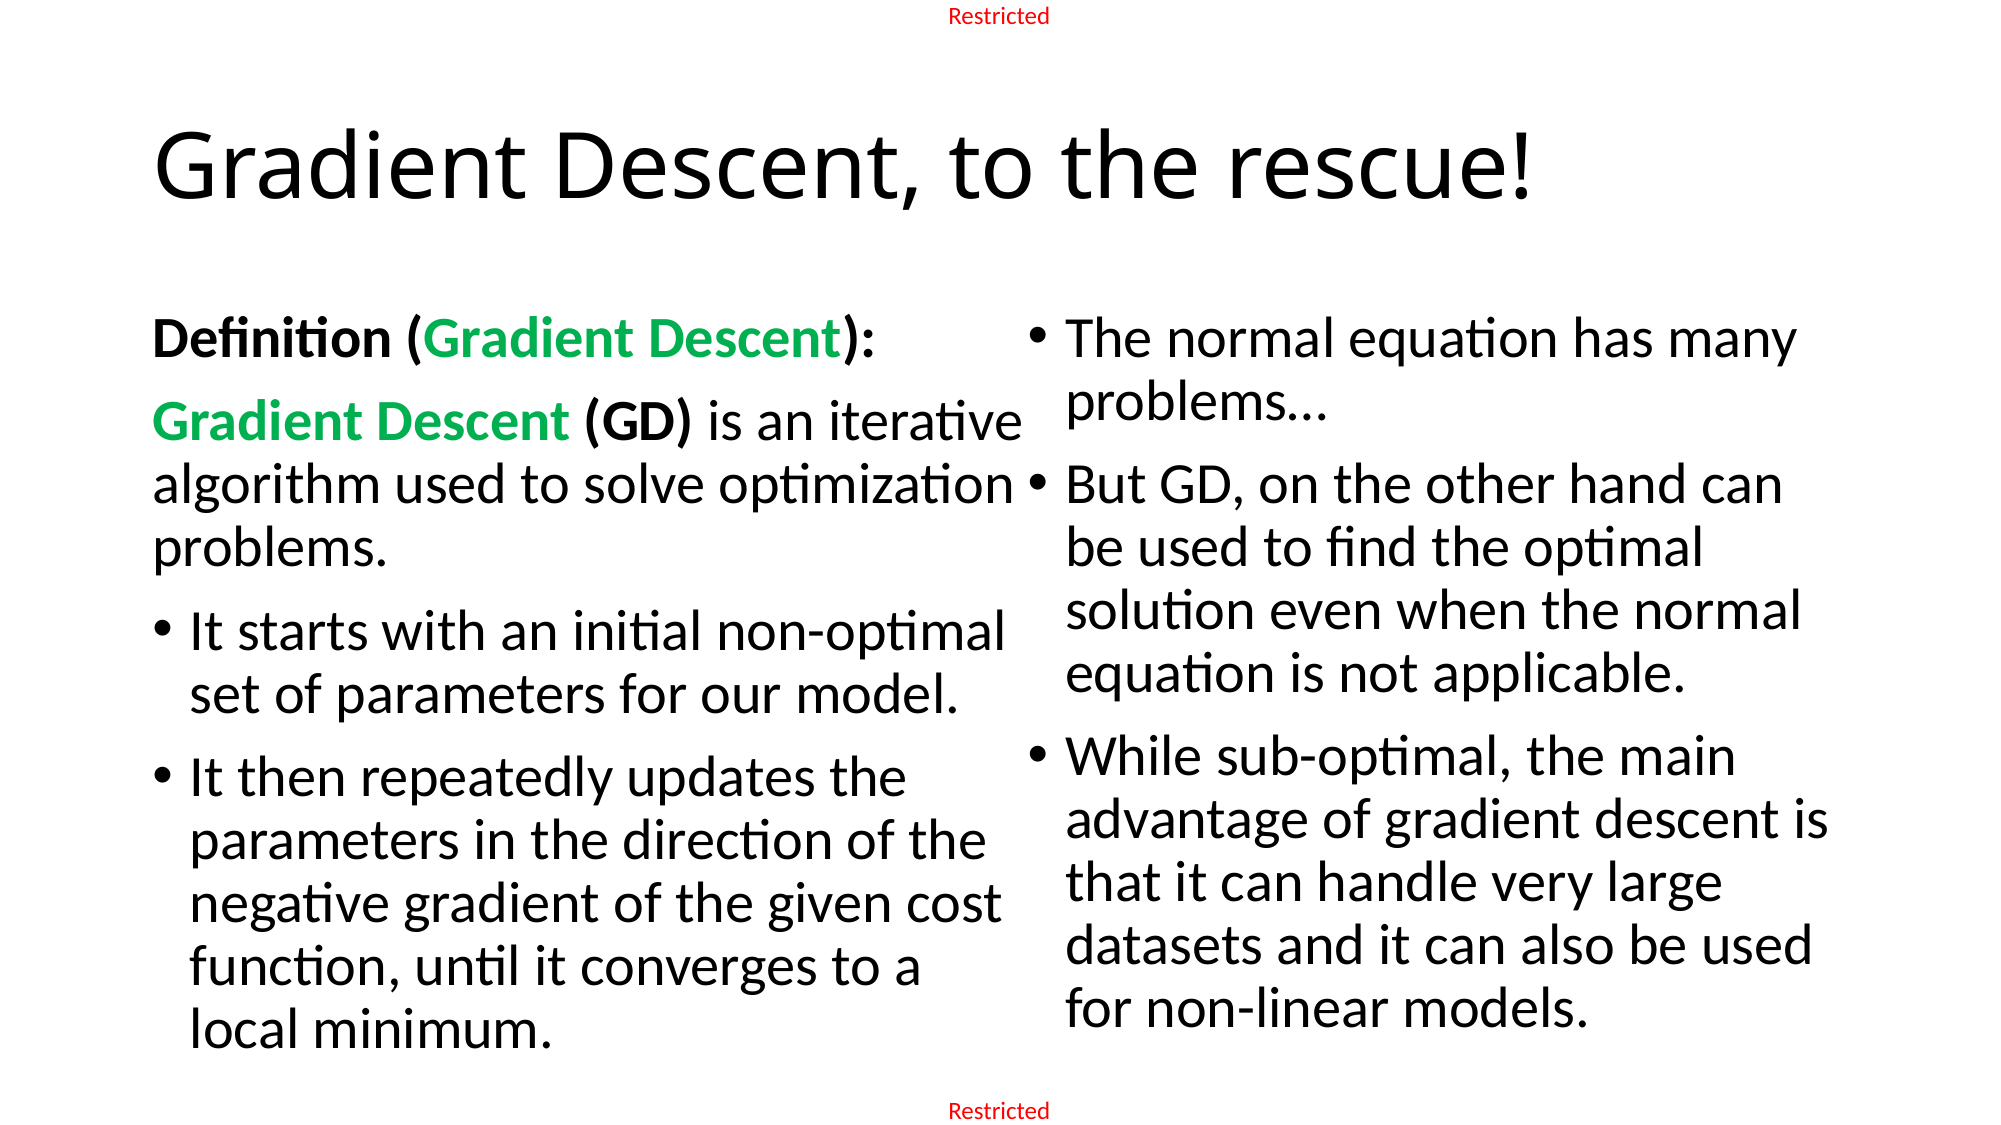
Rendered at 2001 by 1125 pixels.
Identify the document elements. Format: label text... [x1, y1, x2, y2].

list Definition (Gradient Descent): Gradient Descent (GD) is an iterative algorithm used to solve optimization problems. It starts with an initial non-optimal set of parameters for our model. It then repeatedly updates the parameters in the direction of the negative gradient of the given cost function, until it converges to a local minimum. [137, 299, 1039, 1125]
list The normal equation has many problems… But GD, on the other hand can be used to find the optimal solution even when the normal equation is not applicable. While sub-optimal, the main advantage of gradient descent is that it can handle very large datasets and it can also be used for non-linear models. [1039, 299, 1863, 1125]
title Gradient Descent, to the rescue! [137, 59, 1863, 278]
